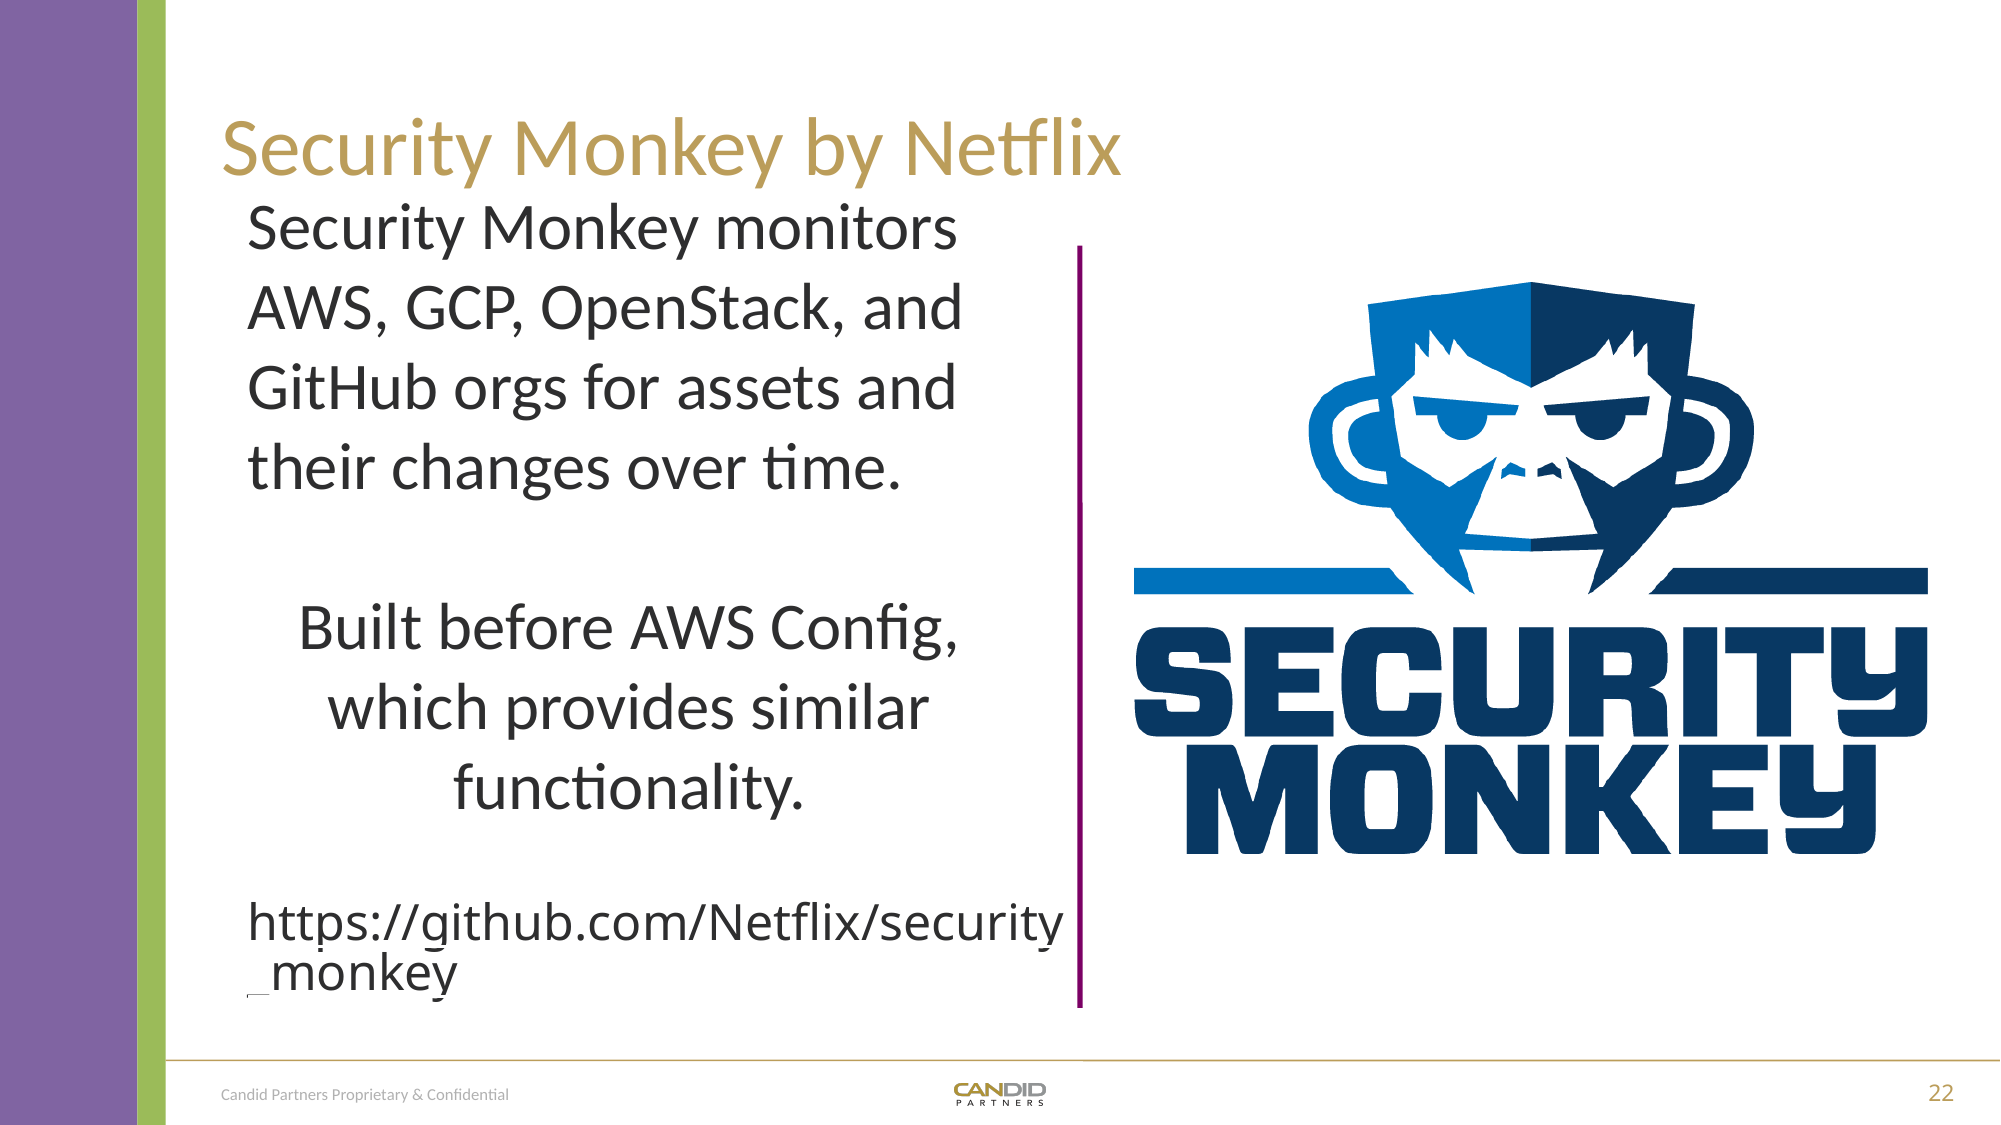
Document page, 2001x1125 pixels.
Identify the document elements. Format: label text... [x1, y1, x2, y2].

picture [954, 1083, 1046, 1106]
picture [1134, 282, 1928, 854]
text_box https://github.com/Netflix/security_monkey [233, 883, 1080, 990]
text_box Security Monkey monitors AWS, GCP, OpenStack, and GitHub orgs for assets and their changes over time. Built before AWS Config, which provides similar functionality. [233, 282, 1027, 830]
text_box Security Monkey by Netflix [206, 93, 1955, 200]
